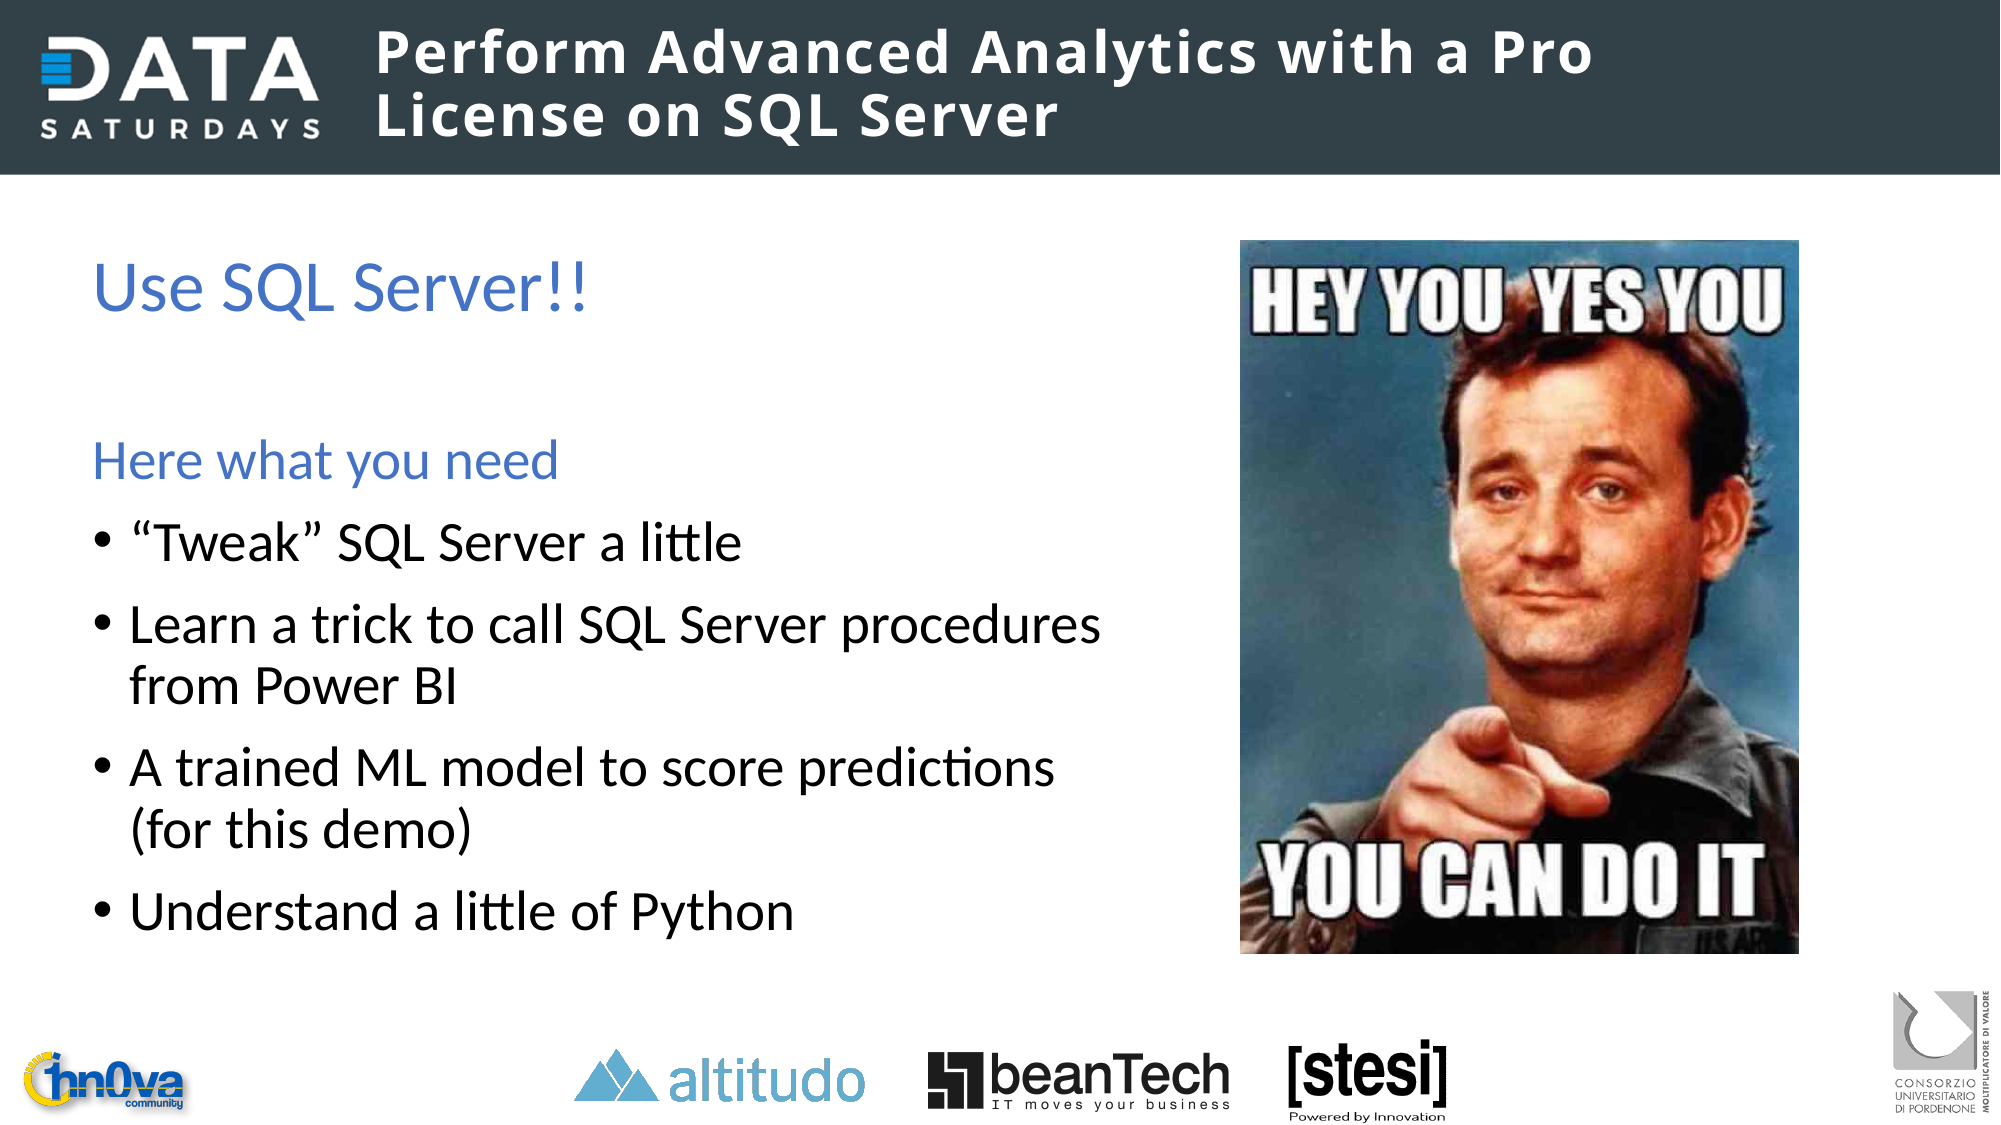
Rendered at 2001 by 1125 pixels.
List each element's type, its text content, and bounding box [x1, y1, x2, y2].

picture [1287, 1038, 1448, 1124]
list Use SQL Server!! Here what you need “Tweak” SQL Server a little Learn a trick to call SQL Server procedures from Power BI A trained ML model to score predictions (for this demo) Understand a little of Python [77, 240, 1119, 954]
picture [570, 1038, 869, 1112]
picture [1240, 240, 1799, 954]
picture [928, 1052, 1229, 1112]
picture [23, 21, 336, 153]
picture [23, 1050, 184, 1111]
picture [1881, 965, 2001, 1125]
title Perform Advanced Analytics with a Pro License on SQL Server [359, 0, 1863, 174]
